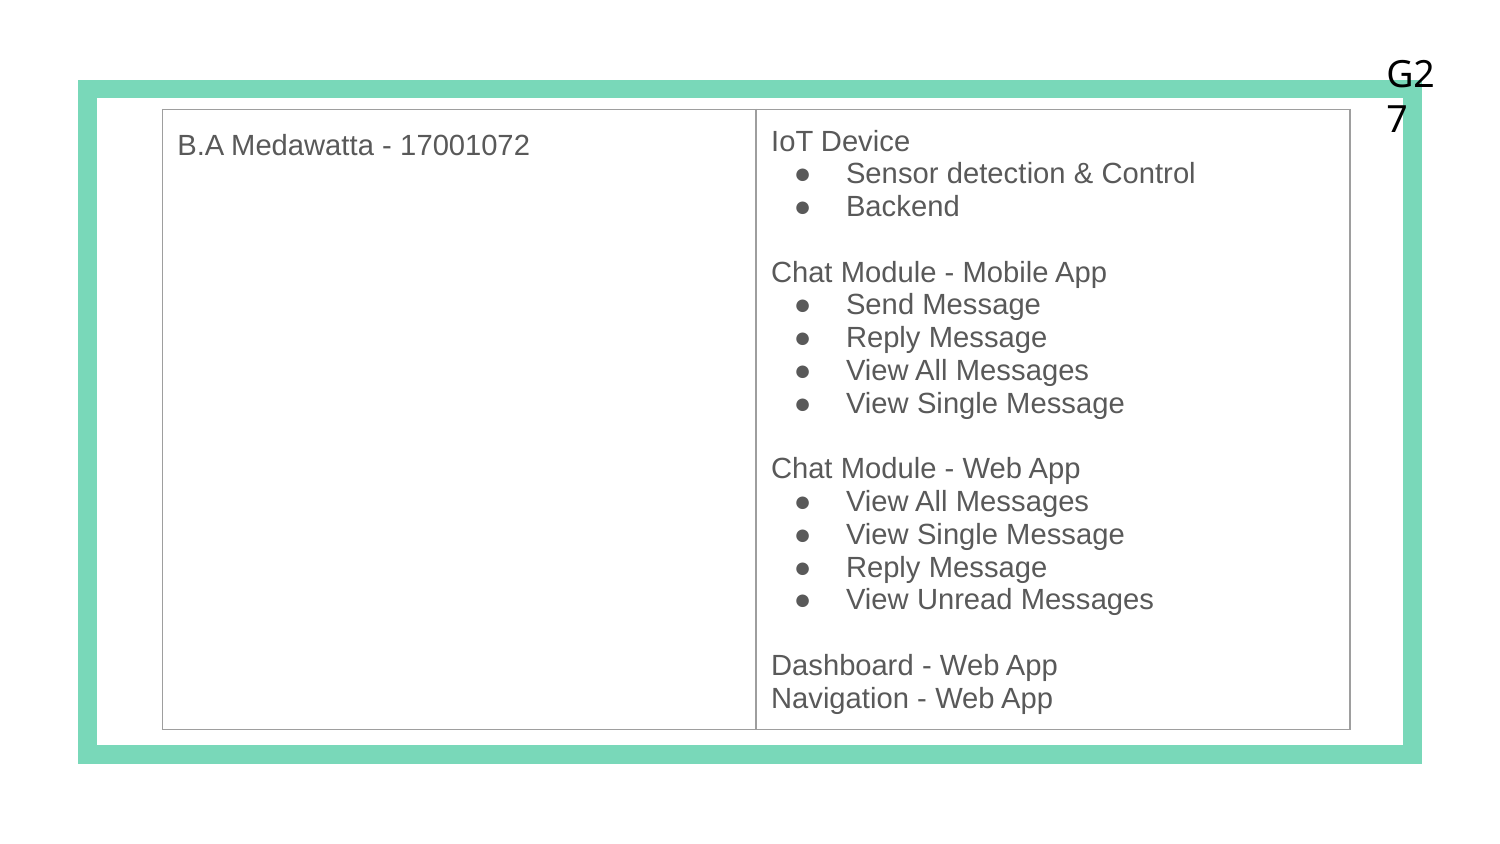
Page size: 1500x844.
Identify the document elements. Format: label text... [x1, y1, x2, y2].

table_header IoT Device Sensor detection & Control Backend Chat Module - Mobile App Send Message Reply Message View All Messages View Single Message Chat Module - Web App View All Messages View Single Message Reply Message View Unread Messages Dashboard - Web App Navigation - Web App [757, 110, 1349, 729]
text_box G27 [1371, 34, 1471, 98]
table_header B.A Medawatta - 17001072 [163, 110, 755, 729]
